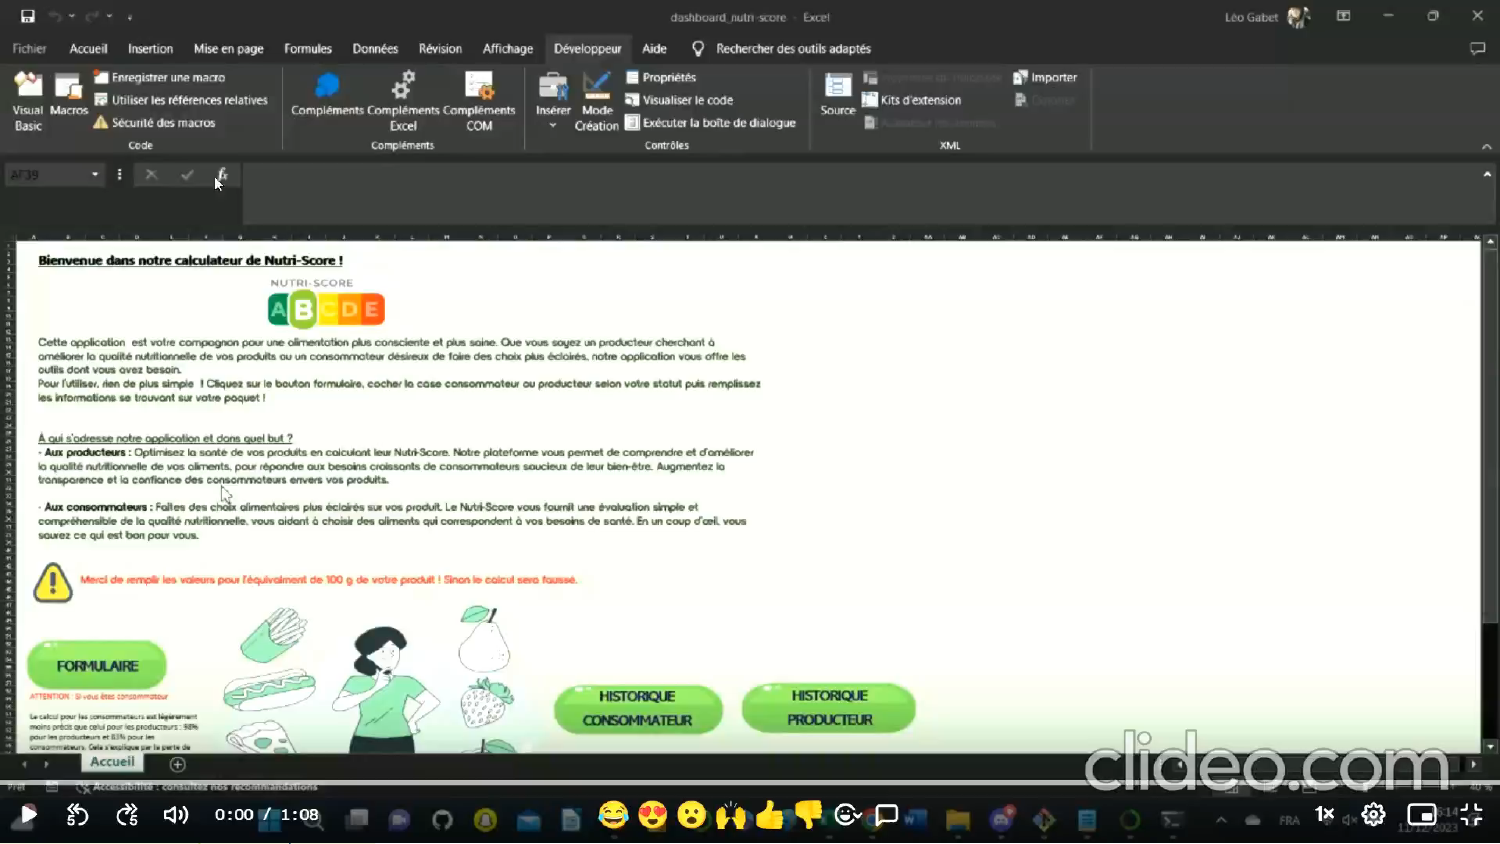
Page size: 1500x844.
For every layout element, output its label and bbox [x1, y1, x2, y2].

text_box [0, 0, 1500, 844]
